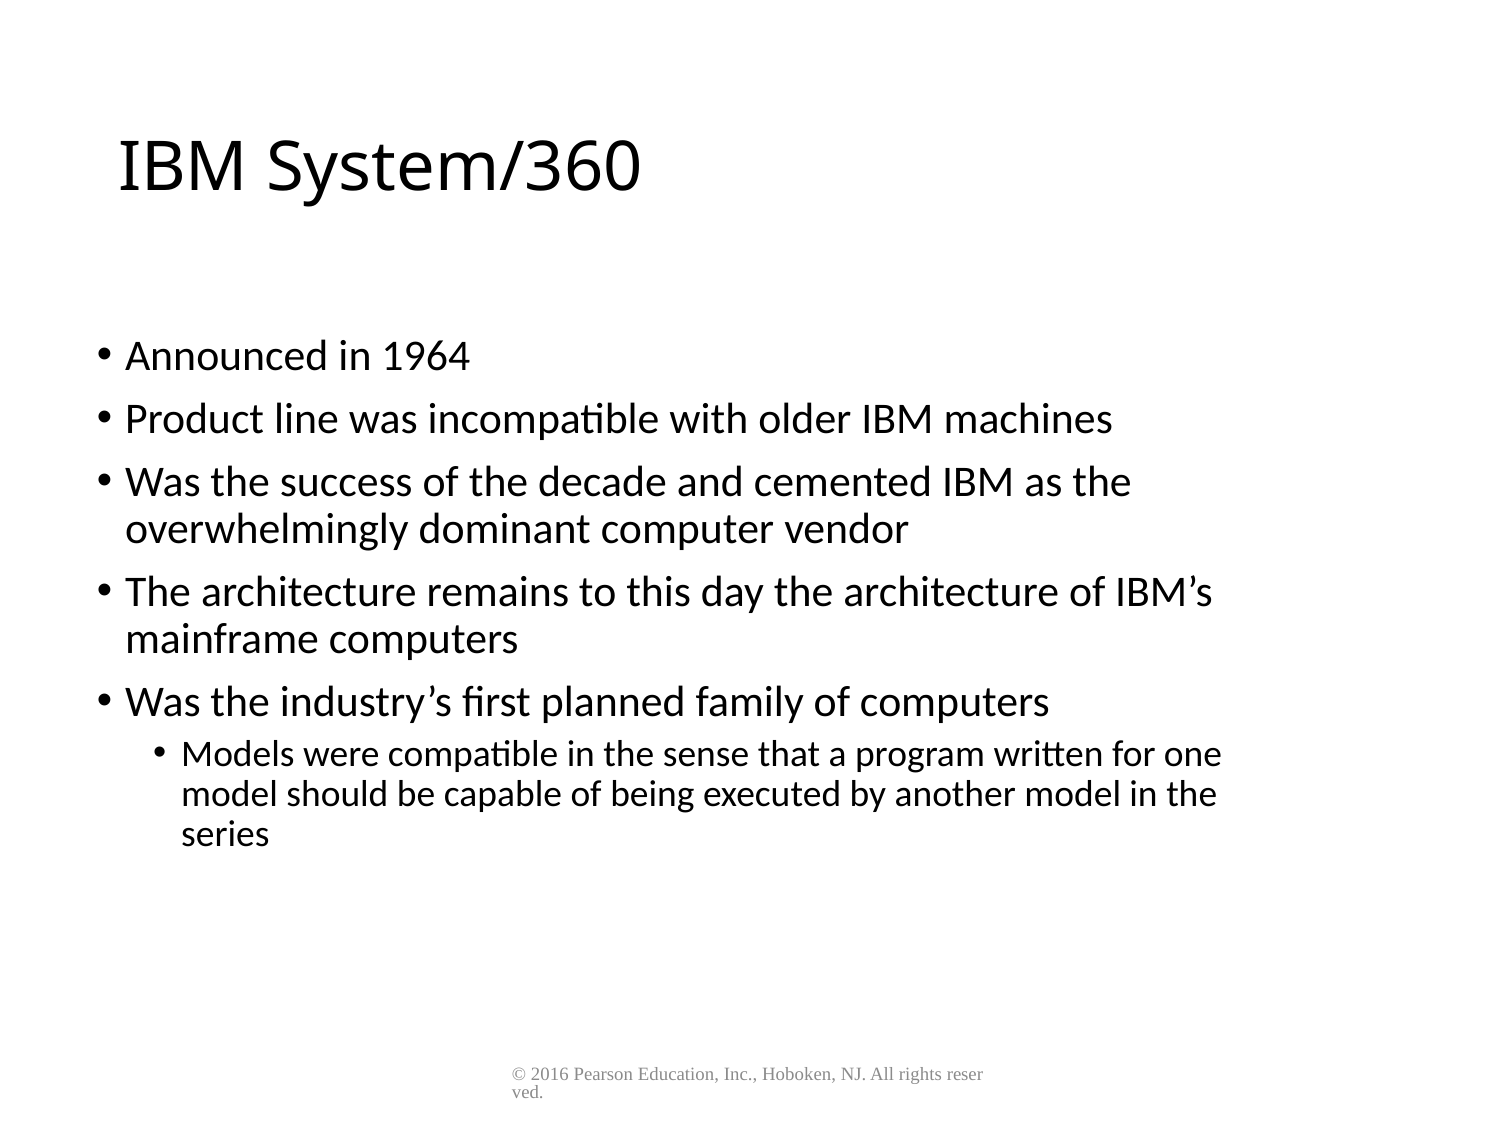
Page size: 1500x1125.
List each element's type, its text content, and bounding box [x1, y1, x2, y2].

list Announced in 1964 Product line was incompatible with older IBM machines Was the success of the decade and cemented IBM as the overwhelmingly dominant computer vendor The architecture remains to this day the architecture of IBM’s mainframe computers Was the industry’s first planned family of computers Models were compatible in the sense that a program written for one model should be capable of being executed by another model in the series [81, 324, 1322, 1047]
title IBM System/360 [103, 59, 1397, 278]
footer © 2016 Pearson Education, Inc., Hoboken, NJ. All rights reserved. [496, 1042, 1004, 1103]
